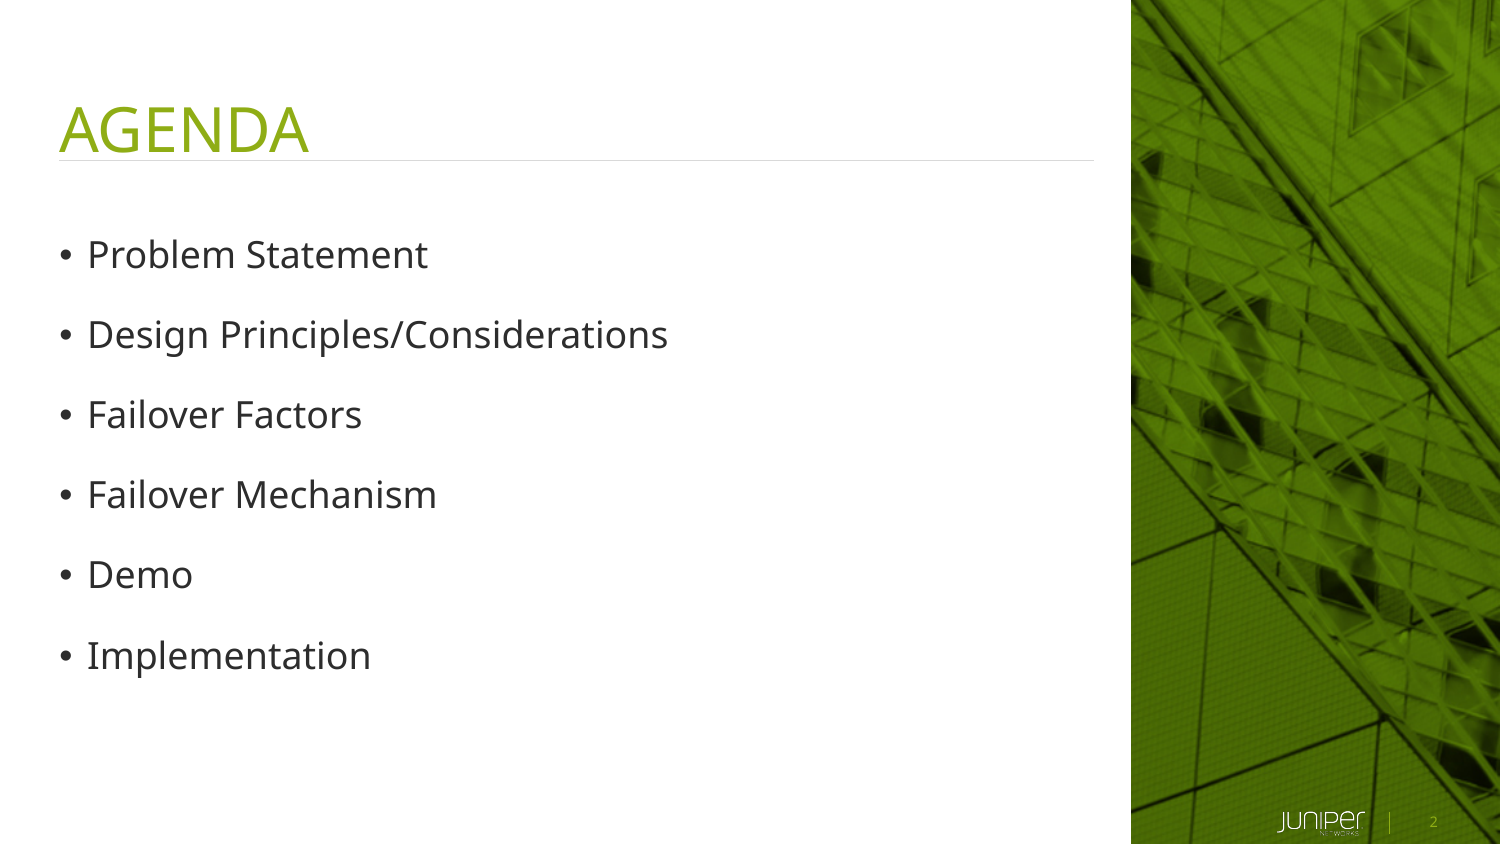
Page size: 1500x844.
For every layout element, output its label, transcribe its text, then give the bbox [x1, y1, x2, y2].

picture [1131, 0, 1500, 844]
slide_number 2 [1397, 813, 1438, 832]
list Problem Statement Design Principles/Considerations Failover Factors Failover Mechanism Demo Implementation [59, 233, 1055, 731]
